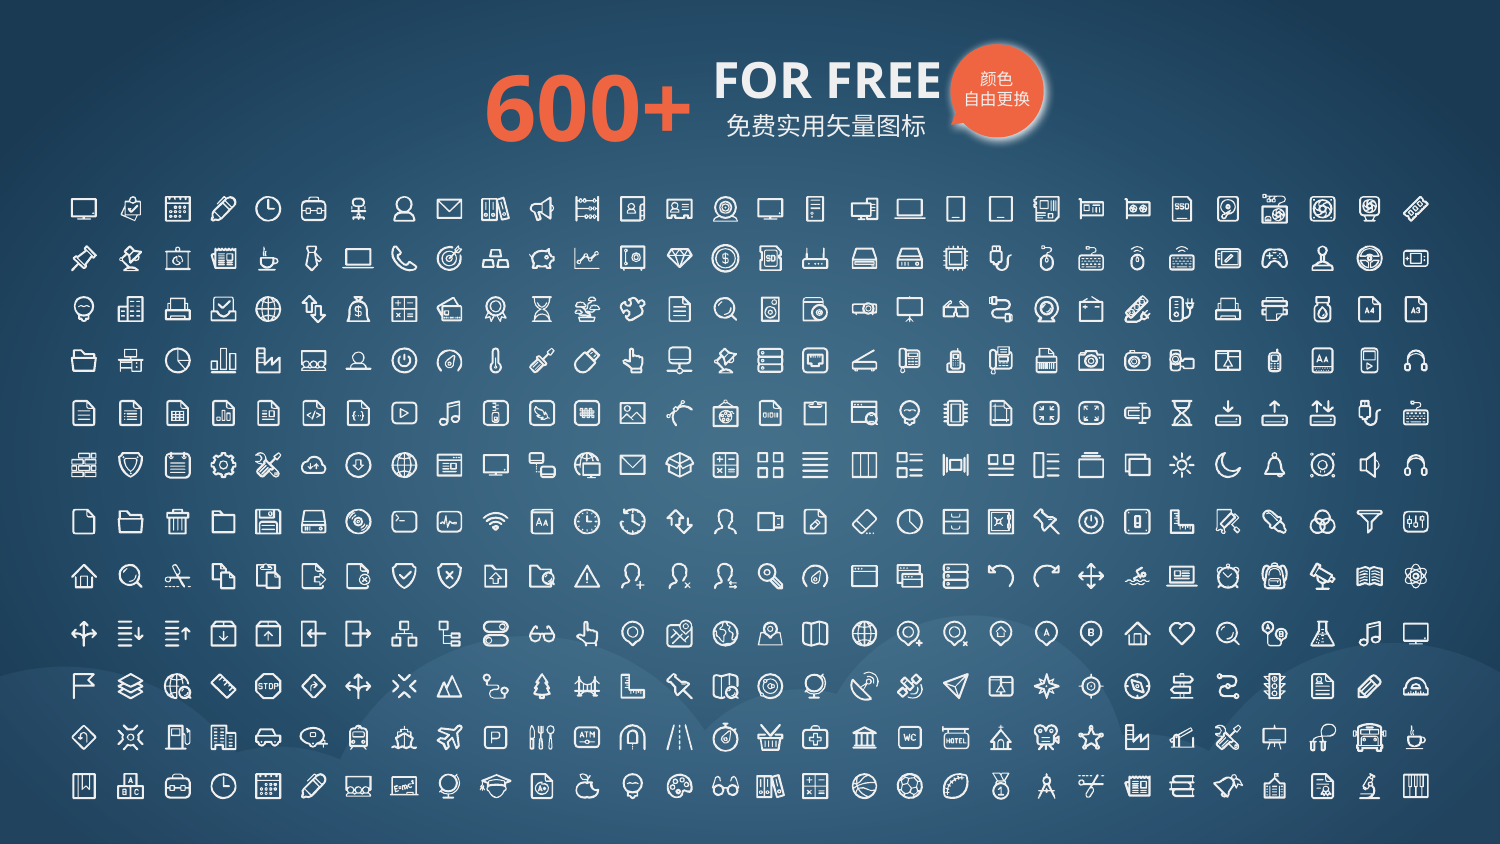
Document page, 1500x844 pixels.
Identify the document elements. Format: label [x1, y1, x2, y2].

text_box [942, 773, 969, 799]
text_box [713, 196, 739, 222]
text_box [851, 452, 878, 479]
text_box [1215, 414, 1242, 427]
text_box [166, 399, 189, 427]
text_box [438, 400, 461, 427]
text_box [772, 467, 784, 479]
text_box [896, 247, 923, 269]
text_box [1309, 196, 1336, 222]
text_box [72, 673, 95, 700]
text_box [802, 620, 829, 647]
text_box [802, 463, 829, 467]
text_box [210, 773, 237, 800]
text_box [620, 196, 646, 222]
text_box [1169, 254, 1195, 271]
text_box [1358, 296, 1382, 323]
text_box [257, 399, 280, 427]
text_box [1169, 349, 1195, 372]
text_box [163, 673, 192, 700]
text_box [164, 196, 191, 222]
text_box [1034, 296, 1060, 323]
text_box [1261, 297, 1288, 321]
text_box [760, 296, 780, 322]
text_box [409, 679, 417, 693]
text_box [1309, 723, 1337, 752]
text_box [436, 297, 463, 322]
text_box [346, 296, 371, 322]
text_box [71, 452, 97, 478]
text_box [301, 674, 327, 699]
text_box [619, 402, 646, 424]
text_box [757, 347, 784, 373]
text_box [164, 297, 191, 321]
text_box [757, 724, 784, 751]
text_box [756, 774, 785, 799]
text_box [851, 620, 878, 647]
text_box [72, 508, 96, 535]
text_box [118, 563, 143, 588]
text_box [896, 620, 923, 647]
text_box [1078, 774, 1104, 798]
text_box [1124, 673, 1151, 700]
text_box [482, 620, 509, 647]
text_box [1403, 400, 1429, 426]
text_box [1124, 198, 1151, 220]
text_box [1358, 399, 1382, 427]
text_box [619, 454, 646, 475]
text_box [1124, 566, 1150, 586]
text_box [117, 729, 124, 745]
text_box [621, 562, 641, 589]
text_box [1357, 674, 1382, 699]
text_box [757, 621, 783, 646]
text_box [621, 620, 644, 647]
text_box [391, 563, 417, 589]
text_box [988, 196, 1013, 222]
text_box [802, 475, 829, 479]
text_box [255, 296, 282, 322]
text_box [1360, 347, 1379, 374]
text_box [1267, 348, 1282, 373]
text_box [1356, 509, 1383, 534]
text_box [137, 729, 144, 745]
text_box [759, 245, 782, 271]
text_box [987, 454, 999, 466]
text_box [1404, 349, 1428, 372]
text_box [893, 198, 926, 219]
text_box [757, 511, 784, 532]
text_box [851, 247, 878, 269]
text_box [1078, 673, 1104, 699]
text_box [896, 452, 908, 463]
text_box [436, 724, 463, 751]
text_box [802, 347, 829, 374]
text_box [573, 564, 601, 588]
text_box [346, 399, 370, 427]
text_box [529, 248, 555, 269]
text_box [898, 725, 922, 750]
text_box [1169, 727, 1195, 748]
text_box [345, 351, 372, 370]
text_box [851, 349, 878, 372]
text_box [1175, 246, 1188, 252]
text_box [210, 724, 237, 751]
text_box [942, 563, 969, 589]
text_box [850, 675, 875, 701]
text_box [1356, 245, 1383, 271]
text_box [482, 454, 509, 476]
text_box [802, 773, 829, 800]
text_box [896, 772, 923, 799]
text_box [164, 563, 191, 588]
text_box [258, 246, 279, 271]
text_box [1359, 196, 1381, 222]
text_box [711, 775, 740, 797]
text_box [120, 196, 141, 222]
text_box [529, 347, 555, 374]
text_box [803, 400, 827, 426]
text_box [117, 773, 144, 800]
text_box [537, 725, 544, 750]
text_box [1124, 453, 1151, 477]
text_box [1263, 773, 1286, 799]
text_box [70, 349, 97, 372]
text_box [989, 346, 1013, 375]
text_box [392, 679, 400, 693]
text_box [1169, 296, 1195, 322]
text_box [301, 295, 327, 323]
text_box [1124, 621, 1151, 646]
text_box [134, 626, 144, 640]
text_box [1261, 414, 1288, 427]
text_box [255, 452, 282, 478]
text_box [573, 452, 601, 479]
text_box [850, 197, 879, 221]
text_box [210, 296, 237, 322]
text_box [1309, 562, 1336, 590]
text_box [1215, 724, 1242, 751]
text_box [1124, 350, 1151, 371]
text_box [301, 620, 327, 647]
text_box [852, 726, 877, 749]
text_box [211, 563, 236, 590]
text_box [1078, 198, 1104, 220]
text_box [531, 296, 553, 322]
text_box [436, 198, 463, 219]
text_box [757, 673, 784, 700]
text_box [619, 724, 646, 751]
text_box [1033, 452, 1045, 479]
text_box [489, 347, 503, 374]
text_box [164, 773, 191, 799]
text_box [391, 245, 418, 272]
text_box [210, 673, 237, 699]
text_box [1078, 350, 1104, 371]
text_box [943, 245, 969, 271]
text_box [117, 296, 144, 322]
text_box [1035, 347, 1058, 374]
text_box [666, 198, 693, 219]
text_box [772, 452, 784, 463]
text_box [1358, 621, 1381, 647]
text_box [851, 565, 878, 588]
text_box [301, 455, 327, 474]
text_box [757, 467, 769, 479]
text_box [850, 400, 878, 426]
text_box [573, 399, 601, 427]
text_box [666, 399, 693, 427]
text_box [71, 245, 97, 272]
text_box [713, 508, 737, 535]
text_box [1263, 673, 1286, 700]
text_box [345, 620, 372, 647]
text_box [454, 40, 1046, 168]
text_box [946, 196, 966, 222]
text_box [620, 673, 646, 699]
text_box [119, 399, 142, 427]
text_box [989, 245, 1012, 271]
text_box [1313, 296, 1332, 323]
text_box [1078, 452, 1104, 479]
text_box [342, 248, 375, 269]
text_box [255, 196, 282, 222]
text_box [299, 726, 329, 748]
text_box [1124, 508, 1151, 535]
text_box [1078, 563, 1104, 589]
text_box [1215, 297, 1242, 321]
text_box [942, 725, 970, 750]
text_box [1003, 454, 1015, 466]
text_box [1078, 296, 1104, 322]
text_box [1037, 773, 1056, 799]
text_box [70, 198, 97, 220]
text_box [479, 773, 512, 799]
text_box [483, 725, 508, 750]
text_box [119, 245, 142, 272]
text_box [1262, 724, 1287, 750]
text_box [1078, 246, 1104, 271]
text_box [943, 620, 968, 647]
text_box [1033, 508, 1060, 535]
text_box [896, 296, 923, 323]
text_box [666, 773, 693, 799]
text_box [482, 673, 509, 699]
text_box [438, 620, 461, 647]
text_box [181, 627, 191, 641]
text_box [529, 399, 556, 427]
text_box [1034, 620, 1058, 647]
text_box [391, 510, 418, 533]
text_box [573, 726, 601, 749]
text_box [484, 564, 508, 588]
text_box [1403, 249, 1429, 267]
text_box [398, 691, 411, 699]
text_box [533, 673, 551, 700]
text_box [1311, 347, 1334, 374]
text_box [666, 619, 693, 648]
text_box [1269, 400, 1280, 413]
text_box [210, 196, 237, 222]
text_box [255, 620, 282, 647]
text_box [1033, 564, 1060, 588]
text_box [350, 197, 367, 221]
text_box [391, 296, 418, 322]
text_box [1033, 196, 1060, 222]
text_box [164, 724, 191, 750]
text_box [255, 728, 282, 747]
text_box [989, 296, 1013, 323]
text_box [1405, 725, 1427, 750]
text_box [757, 452, 769, 463]
text_box [305, 245, 322, 272]
text_box [1309, 509, 1336, 534]
text_box [301, 196, 327, 222]
text_box [802, 725, 829, 750]
text_box [496, 259, 510, 268]
text_box [1169, 509, 1195, 534]
text_box [437, 563, 462, 589]
picture [0, 0, 1500, 844]
text_box [302, 399, 325, 427]
text_box [1262, 509, 1287, 534]
text_box [117, 348, 144, 372]
text_box [391, 452, 418, 479]
text_box [575, 773, 600, 799]
text_box [345, 452, 372, 479]
text_box [529, 725, 535, 750]
text_box [301, 773, 327, 799]
text_box [851, 302, 878, 316]
text_box [804, 673, 827, 699]
text_box [529, 625, 556, 643]
text_box [575, 196, 600, 222]
text_box [896, 564, 923, 588]
text_box [620, 245, 646, 271]
text_box [1404, 563, 1427, 589]
text_box [301, 509, 327, 534]
text_box [573, 347, 601, 374]
text_box [1359, 452, 1380, 478]
text_box [988, 675, 1014, 697]
text_box [301, 563, 327, 590]
text_box [1216, 673, 1240, 700]
text_box [1171, 399, 1193, 427]
text_box [126, 733, 135, 741]
text_box [1404, 454, 1428, 476]
text_box [851, 773, 878, 800]
text_box [1124, 402, 1151, 424]
text_box [666, 248, 693, 268]
text_box [851, 508, 878, 535]
text_box [1170, 673, 1194, 699]
text_box [896, 467, 908, 479]
text_box [210, 452, 237, 479]
text_box [574, 296, 601, 322]
text_box [1078, 400, 1105, 425]
text_box [622, 347, 644, 374]
text_box [1311, 773, 1335, 800]
text_box [1033, 673, 1060, 700]
text_box [758, 399, 782, 427]
text_box [117, 510, 144, 534]
text_box [1078, 508, 1104, 535]
text_box [1261, 248, 1288, 269]
text_box [481, 196, 510, 222]
text_box [802, 247, 829, 269]
text_box [713, 562, 737, 590]
text_box [117, 673, 144, 700]
text_box [1264, 452, 1286, 478]
text_box [573, 508, 601, 535]
text_box [668, 296, 691, 322]
text_box [576, 620, 599, 647]
text_box [482, 511, 509, 531]
text_box [481, 259, 495, 268]
text_box [896, 508, 923, 535]
text_box [72, 399, 96, 427]
text_box [436, 349, 463, 372]
text_box [757, 563, 784, 590]
text_box [210, 247, 237, 269]
text_box [622, 773, 643, 800]
text_box [1261, 193, 1288, 224]
text_box [122, 724, 139, 731]
text_box [946, 347, 966, 373]
text_box [389, 776, 419, 796]
text_box [436, 675, 463, 698]
text_box [619, 508, 646, 535]
text_box [666, 673, 693, 700]
text_box [806, 196, 825, 222]
text_box [757, 198, 784, 220]
text_box [1404, 296, 1428, 323]
text_box [210, 347, 237, 374]
text_box [1130, 246, 1144, 252]
text_box [1311, 399, 1334, 413]
text_box [1222, 399, 1234, 413]
text_box [1403, 773, 1429, 799]
text_box [989, 399, 1013, 427]
text_box [712, 673, 739, 700]
text_box [619, 296, 646, 322]
text_box [1124, 775, 1151, 797]
text_box [1171, 196, 1193, 222]
text_box [1039, 245, 1054, 271]
text_box [573, 675, 601, 697]
text_box [482, 399, 509, 427]
text_box [1124, 295, 1151, 323]
text_box [989, 620, 1013, 647]
text_box [398, 674, 411, 681]
text_box [1309, 414, 1336, 427]
text_box [255, 773, 282, 800]
text_box [1311, 673, 1335, 700]
text_box [345, 775, 372, 797]
text_box [122, 743, 139, 751]
text_box [72, 773, 96, 800]
text_box [712, 399, 739, 428]
text_box [1168, 622, 1196, 646]
text_box [528, 452, 556, 479]
text_box [666, 724, 675, 751]
text_box [1079, 620, 1103, 647]
text_box [668, 562, 691, 590]
text_box [712, 620, 739, 647]
text_box [1403, 510, 1429, 533]
text_box [436, 510, 463, 533]
text_box [666, 509, 693, 534]
text_box [1403, 622, 1429, 645]
text_box [1215, 508, 1241, 534]
text_box [666, 346, 693, 375]
text_box [212, 399, 235, 427]
text_box [345, 508, 372, 535]
text_box [1169, 452, 1195, 479]
text_box [713, 347, 737, 374]
text_box [803, 508, 827, 535]
text_box [530, 508, 554, 535]
text_box [1311, 245, 1334, 271]
text_box [530, 773, 554, 800]
text_box [391, 347, 418, 374]
text_box [255, 673, 282, 700]
text_box [349, 724, 368, 750]
text_box [1215, 452, 1242, 479]
text_box [1166, 565, 1198, 587]
text_box [436, 245, 463, 271]
text_box [1216, 621, 1240, 646]
text_box [164, 347, 191, 374]
text_box [255, 508, 282, 535]
text_box [942, 300, 969, 318]
text_box [529, 564, 555, 588]
text_box [211, 510, 236, 534]
text_box [256, 563, 281, 589]
text_box [992, 772, 1010, 800]
text_box [1217, 196, 1239, 222]
text_box [1352, 723, 1387, 752]
text_box [987, 564, 1015, 588]
text_box [942, 508, 969, 535]
text_box [118, 452, 143, 478]
text_box [345, 673, 372, 700]
text_box [1213, 774, 1244, 798]
text_box [712, 722, 739, 752]
text_box [1403, 196, 1429, 222]
text_box [484, 296, 507, 322]
text_box [489, 249, 503, 258]
text_box [802, 564, 829, 588]
text_box [391, 620, 418, 647]
text_box [1033, 400, 1060, 425]
text_box [391, 401, 418, 425]
text_box [438, 773, 461, 799]
text_box [256, 347, 281, 374]
text_box [665, 452, 695, 478]
text_box [574, 247, 600, 269]
text_box [164, 451, 191, 479]
text_box [346, 563, 371, 590]
text_box [1078, 724, 1104, 750]
text_box [436, 453, 463, 477]
text_box [164, 246, 191, 271]
text_box [1310, 452, 1336, 478]
text_box [546, 725, 555, 750]
text_box [802, 297, 828, 322]
text_box [1215, 248, 1242, 269]
text_box [166, 508, 190, 535]
text_box [529, 196, 555, 222]
text_box [1125, 724, 1150, 751]
text_box [897, 673, 923, 699]
text_box [301, 350, 327, 371]
text_box [1261, 562, 1288, 590]
text_box [1130, 253, 1145, 271]
text_box [71, 724, 97, 750]
text_box [1403, 676, 1429, 696]
text_box [684, 724, 693, 751]
text_box [899, 399, 921, 427]
text_box [1310, 620, 1335, 647]
text_box [210, 620, 237, 647]
text_box [1215, 350, 1242, 371]
text_box [391, 725, 417, 750]
text_box [1261, 621, 1288, 647]
text_box [942, 453, 969, 477]
text_box [1216, 563, 1240, 589]
text_box [1359, 773, 1381, 800]
text_box [73, 296, 95, 322]
text_box [713, 297, 737, 321]
text_box [71, 564, 97, 589]
text_box [898, 347, 921, 374]
text_box [943, 399, 969, 427]
text_box [393, 196, 416, 222]
text_box [711, 244, 740, 273]
text_box [1356, 566, 1383, 587]
text_box [1169, 775, 1195, 798]
text_box [712, 452, 739, 479]
text_box [987, 508, 1015, 535]
text_box [71, 621, 97, 647]
text_box [1033, 724, 1060, 751]
text_box [943, 673, 969, 700]
text_box [989, 724, 1012, 751]
